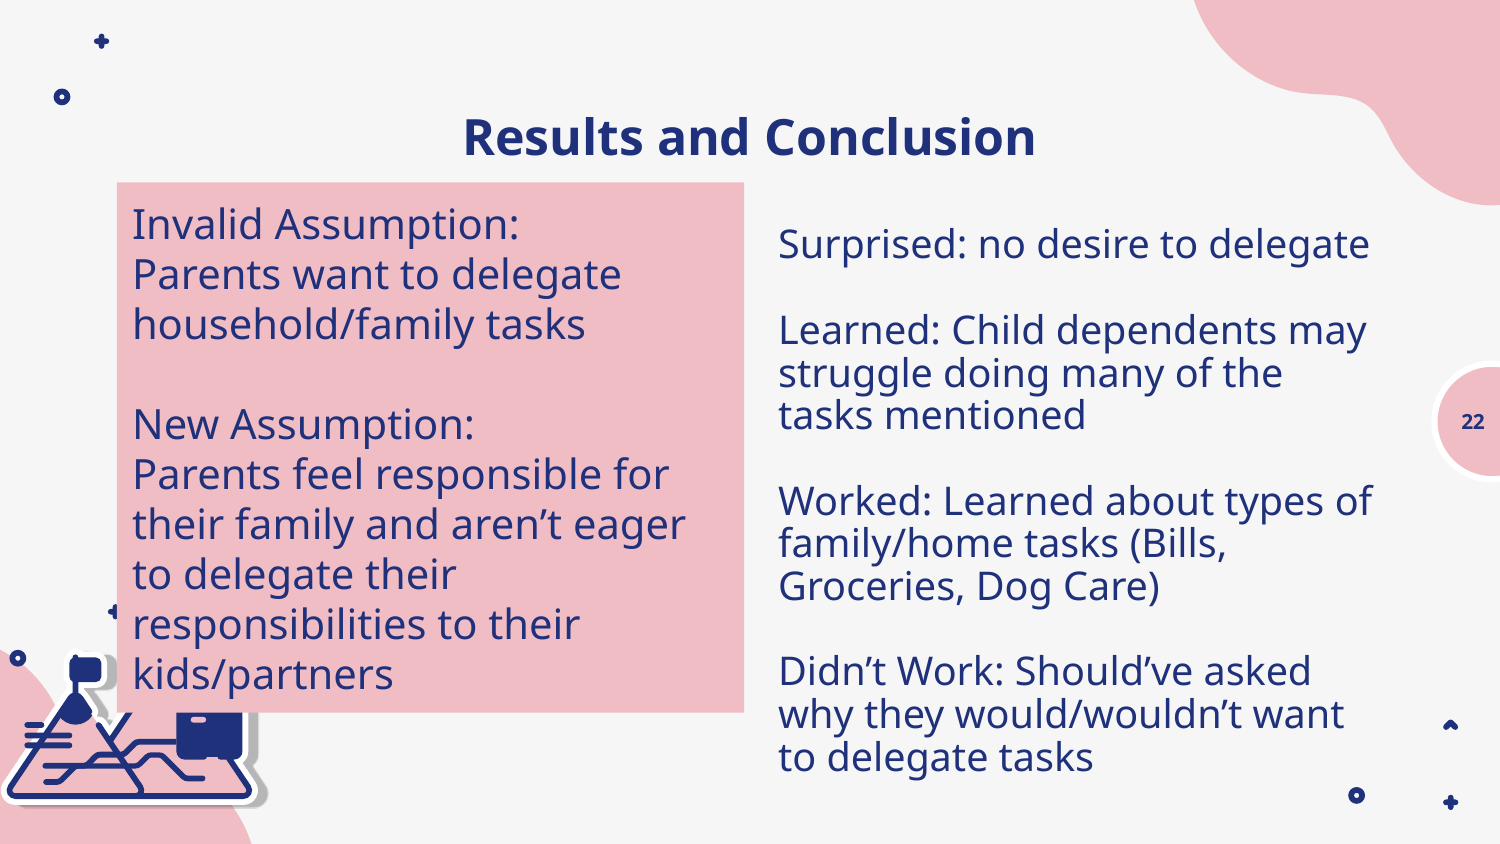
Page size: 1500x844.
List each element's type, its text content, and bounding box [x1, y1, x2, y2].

text_box Surprised: no desire to delegate Learned: Child dependents may struggle doing many of the tasks mentioned Worked: Learned about types of family/home tasks (Bills, Groceries, Dog Care) Didn’t Work: Should’ve asked why they would/wouldn’t want to delegate tasks [763, 182, 1391, 823]
slide_number ‹#› [1428, 391, 1500, 456]
text_box Invalid Assumption: Parents want to delegate household/family tasks New Assumption: Parents feel responsible for their family and aren’t eager to delegate their responsibilities to their kids/partners [116, 182, 745, 713]
title Results and Conclusion [116, 88, 1383, 183]
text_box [0, 603, 275, 806]
